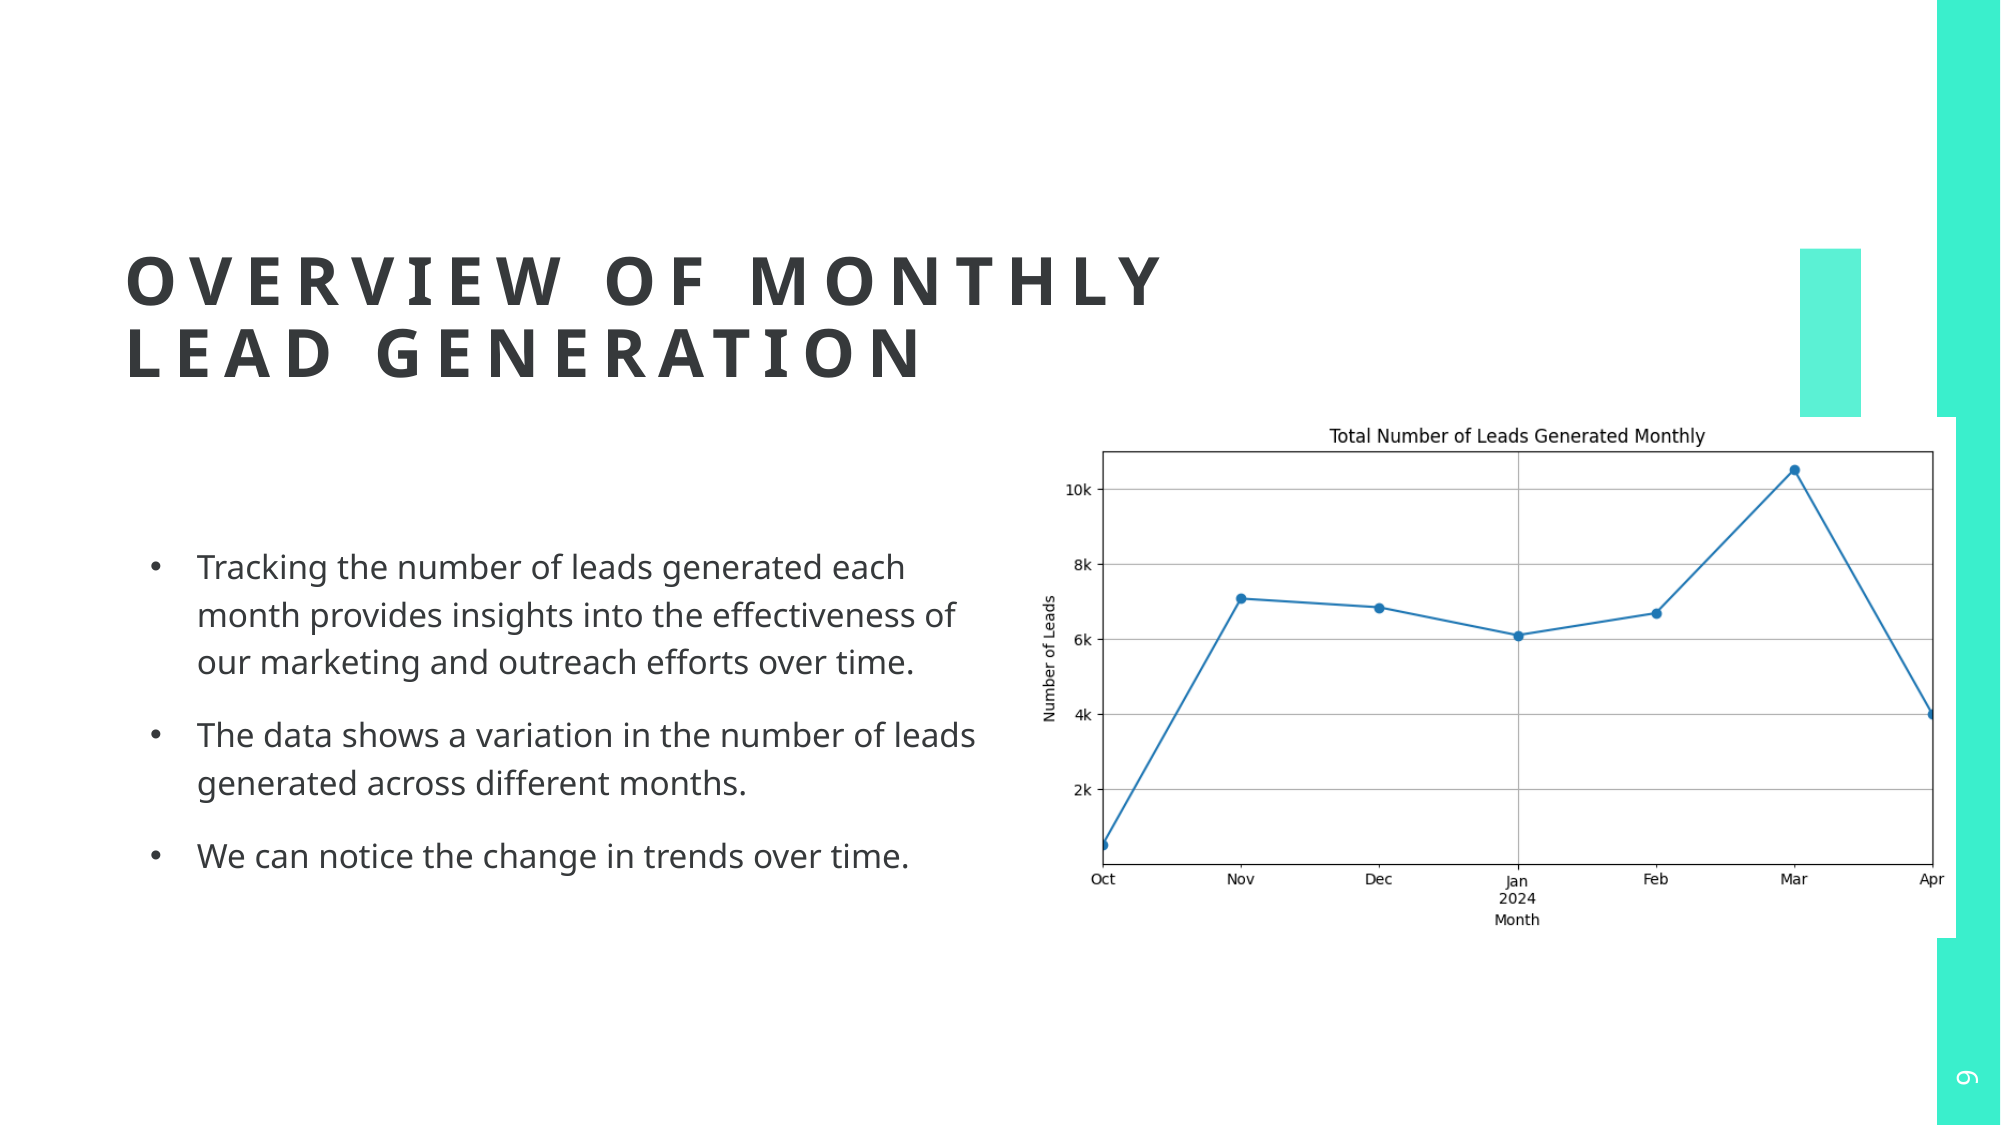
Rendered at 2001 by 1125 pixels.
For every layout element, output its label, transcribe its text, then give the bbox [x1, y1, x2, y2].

list Tracking the number of leads generated each month provides insights into the effectiveness of our marketing and outreach efforts over time. The data shows a variation in the number of leads generated across different months. We can notice the change in trends over time. [150, 588, 1000, 876]
slide_number 9 [1937, 1032, 2000, 1125]
text_box Click to edit Master text styles [1800, 248, 1861, 417]
picture [1033, 417, 1956, 938]
title Overview of Monthly Lead Generation [124, 105, 1273, 392]
